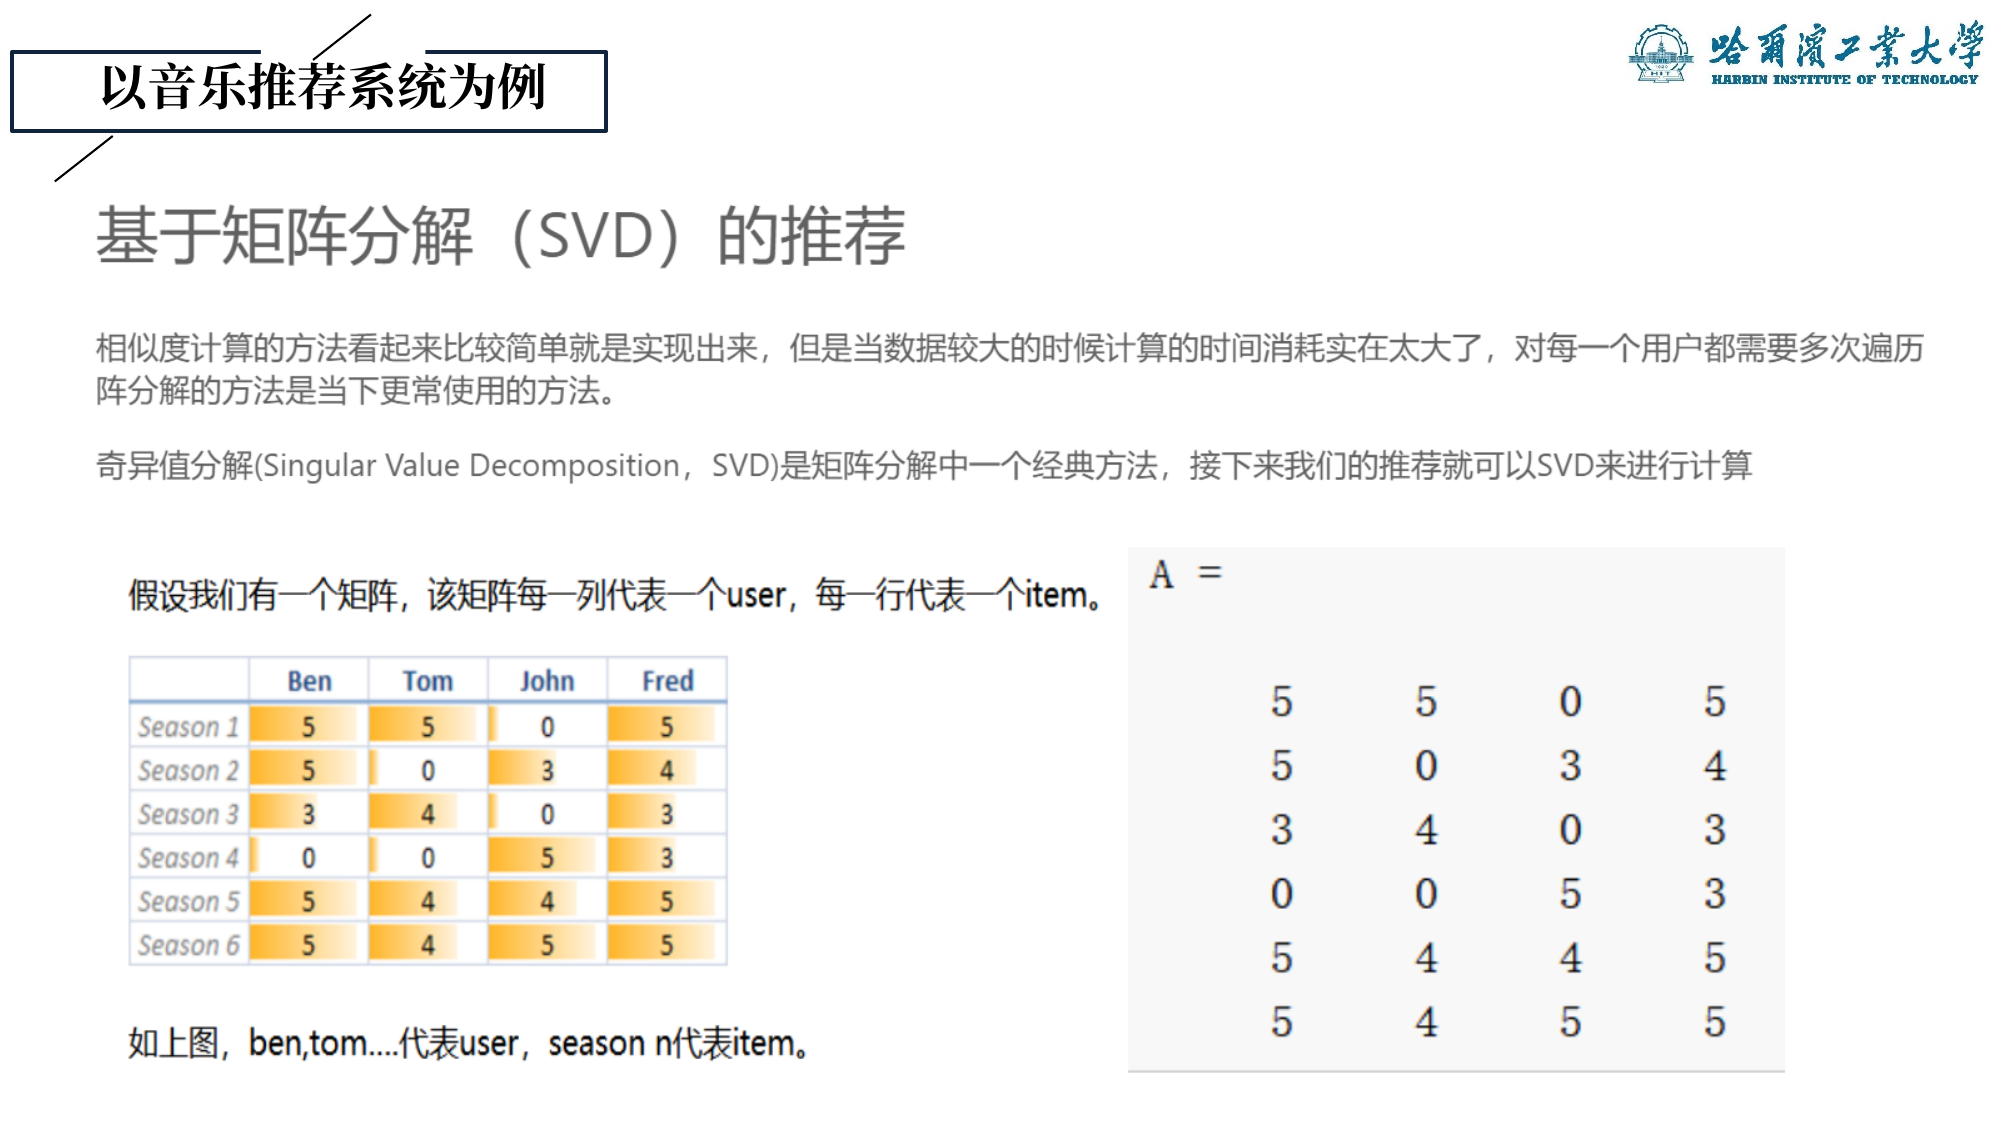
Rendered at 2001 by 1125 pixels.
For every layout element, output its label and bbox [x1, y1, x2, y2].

text_box [0, 14, 646, 182]
picture [1626, 12, 1991, 94]
picture [76, 181, 1924, 1090]
